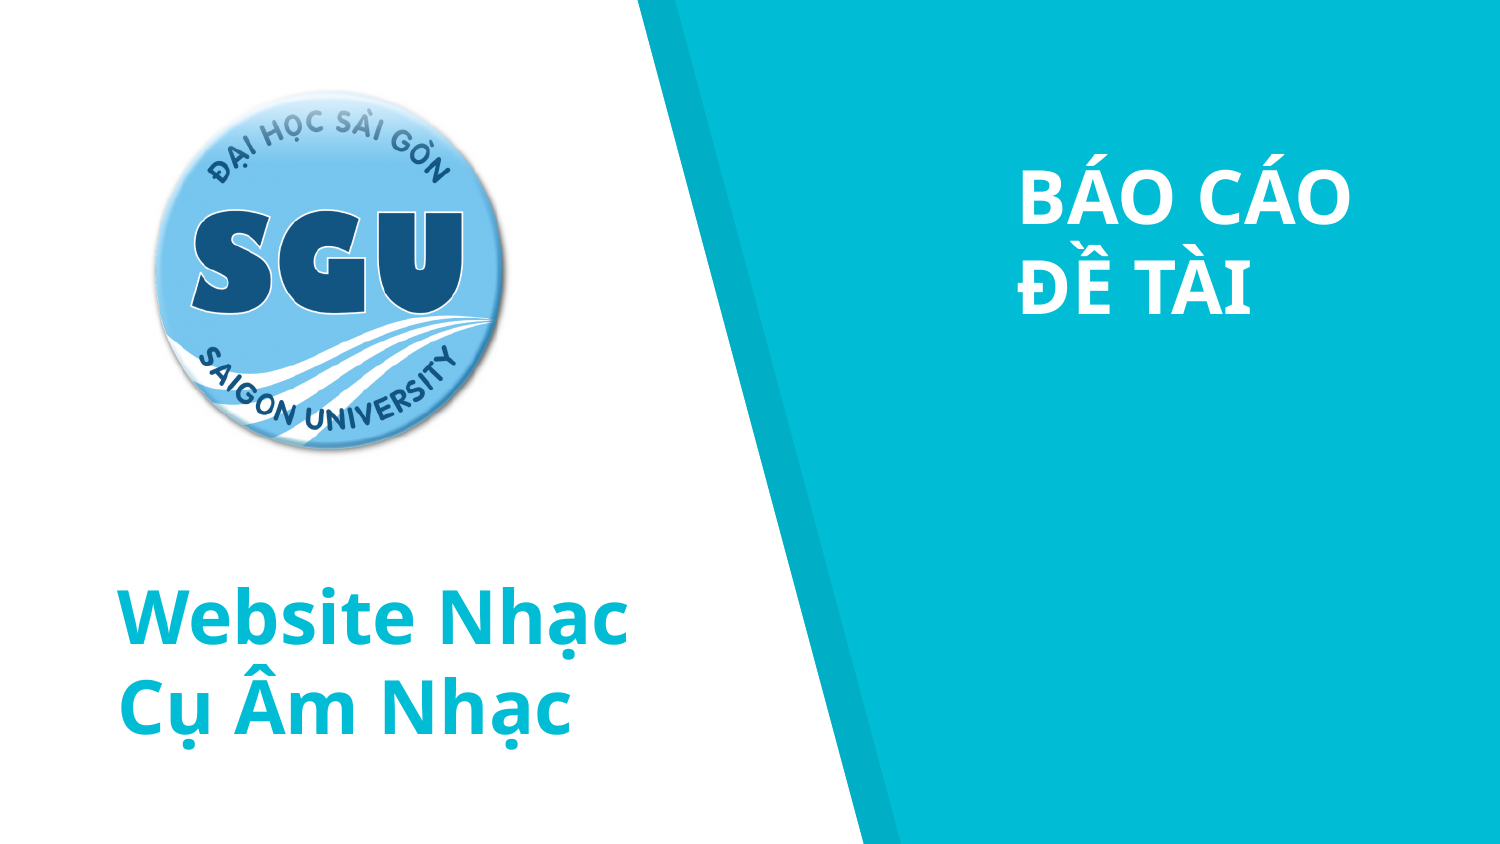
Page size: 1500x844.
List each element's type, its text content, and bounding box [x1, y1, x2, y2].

picture [136, 78, 521, 462]
title Website Nhạc Cụ Âm Nhạc [102, 571, 703, 765]
text_box BÁO CÁO ĐỀ TÀI [1001, 134, 1422, 345]
